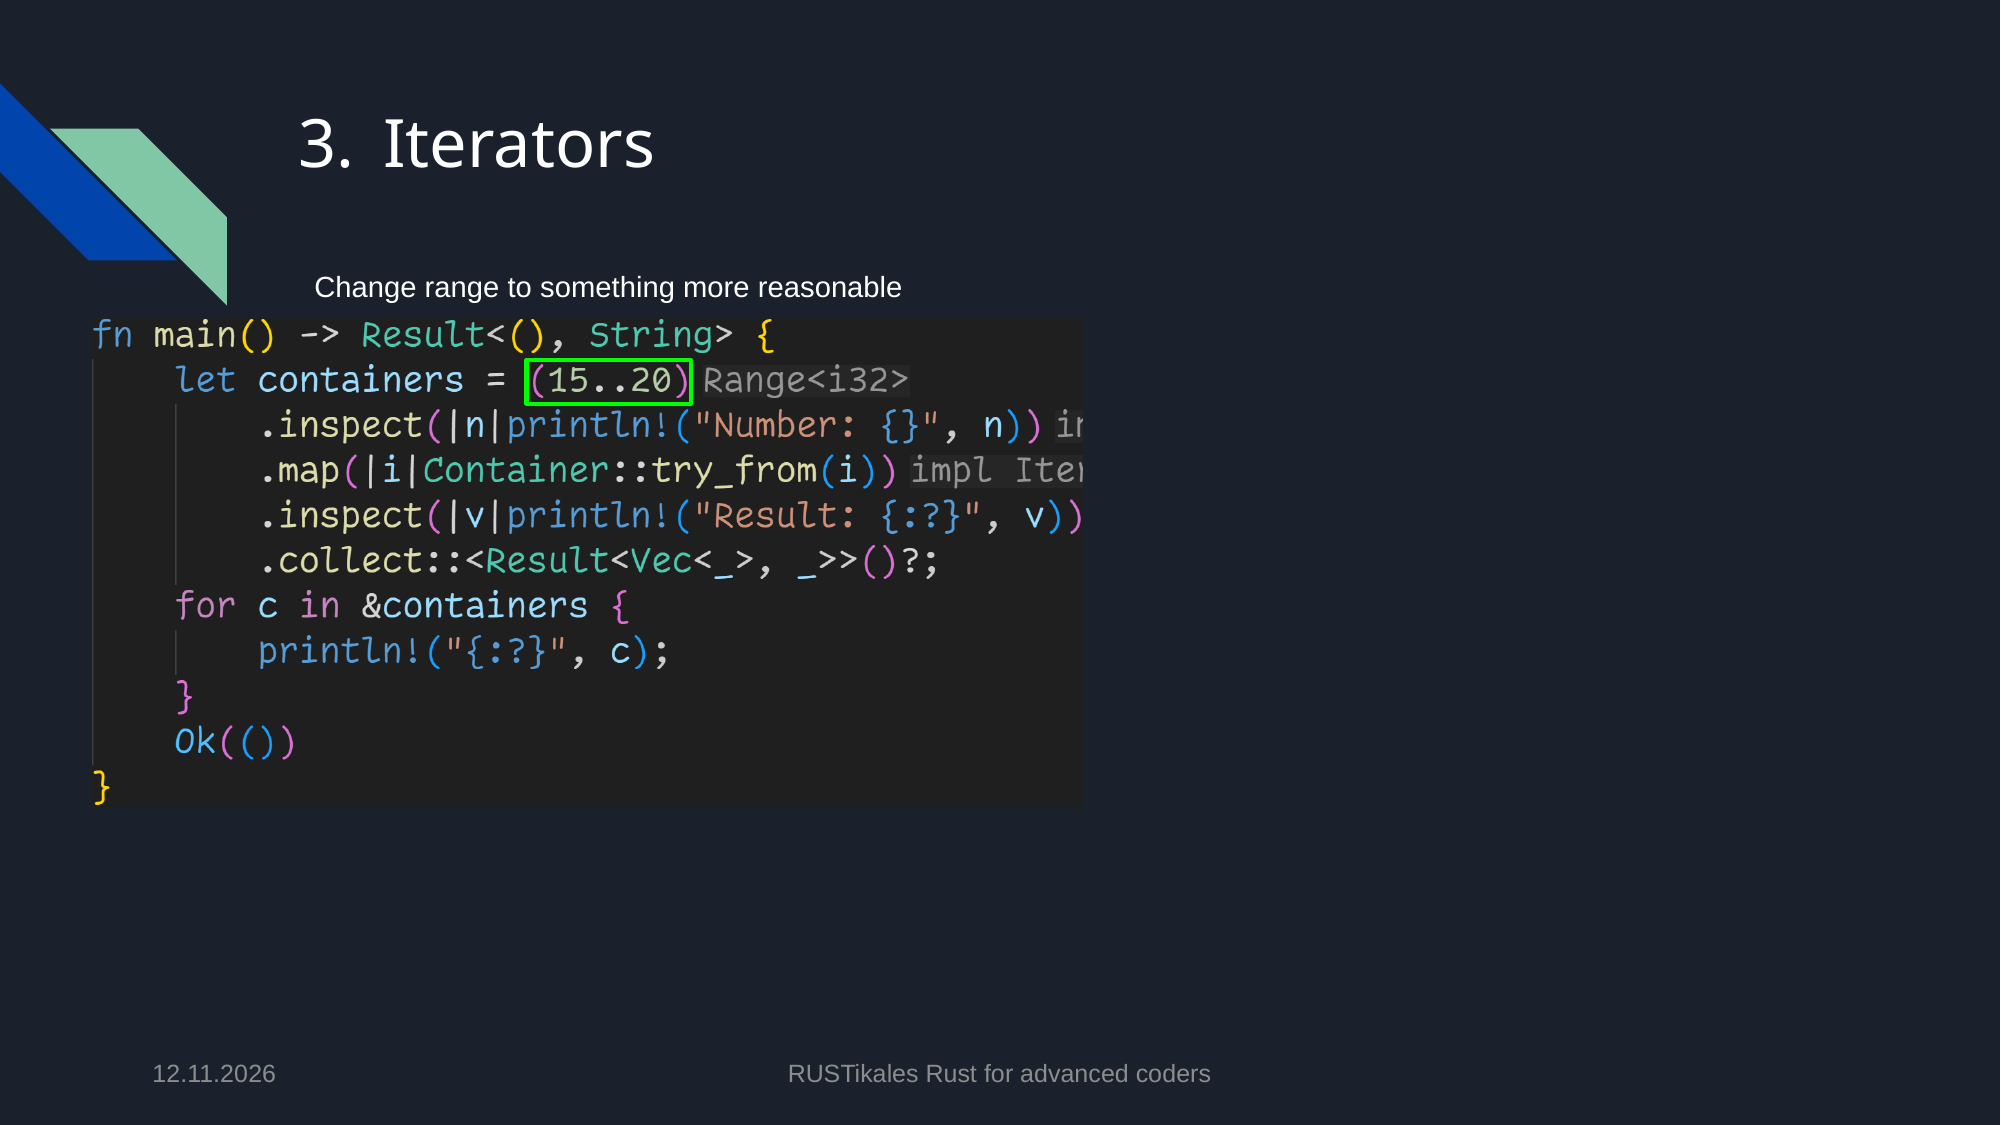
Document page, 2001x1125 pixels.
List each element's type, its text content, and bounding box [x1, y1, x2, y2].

picture [92, 318, 1083, 807]
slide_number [137, 1042, 588, 1103]
title Iterators [283, 86, 1824, 287]
footer RUSTikales Rust for advanced coders [662, 1042, 1338, 1103]
text_box Change range to something more reasonable [299, 260, 919, 311]
